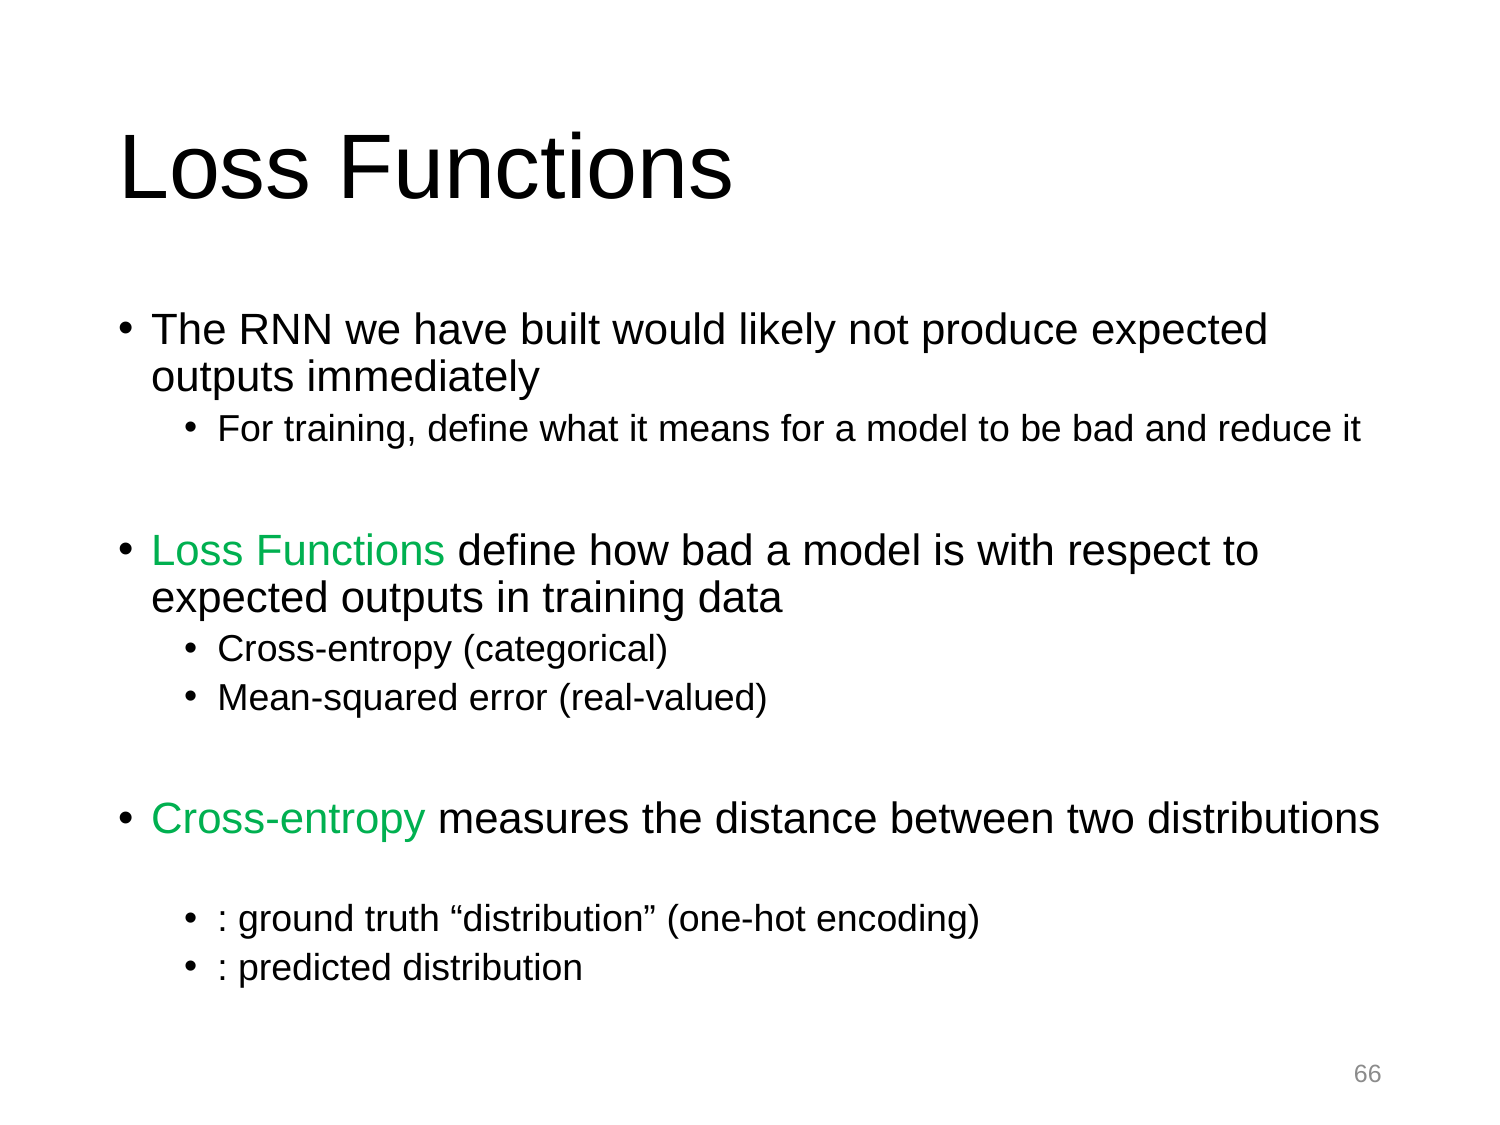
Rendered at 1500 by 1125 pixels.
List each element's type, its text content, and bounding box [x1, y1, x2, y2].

slide_number 66 [1059, 1042, 1397, 1103]
title Loss Functions [103, 59, 1397, 278]
